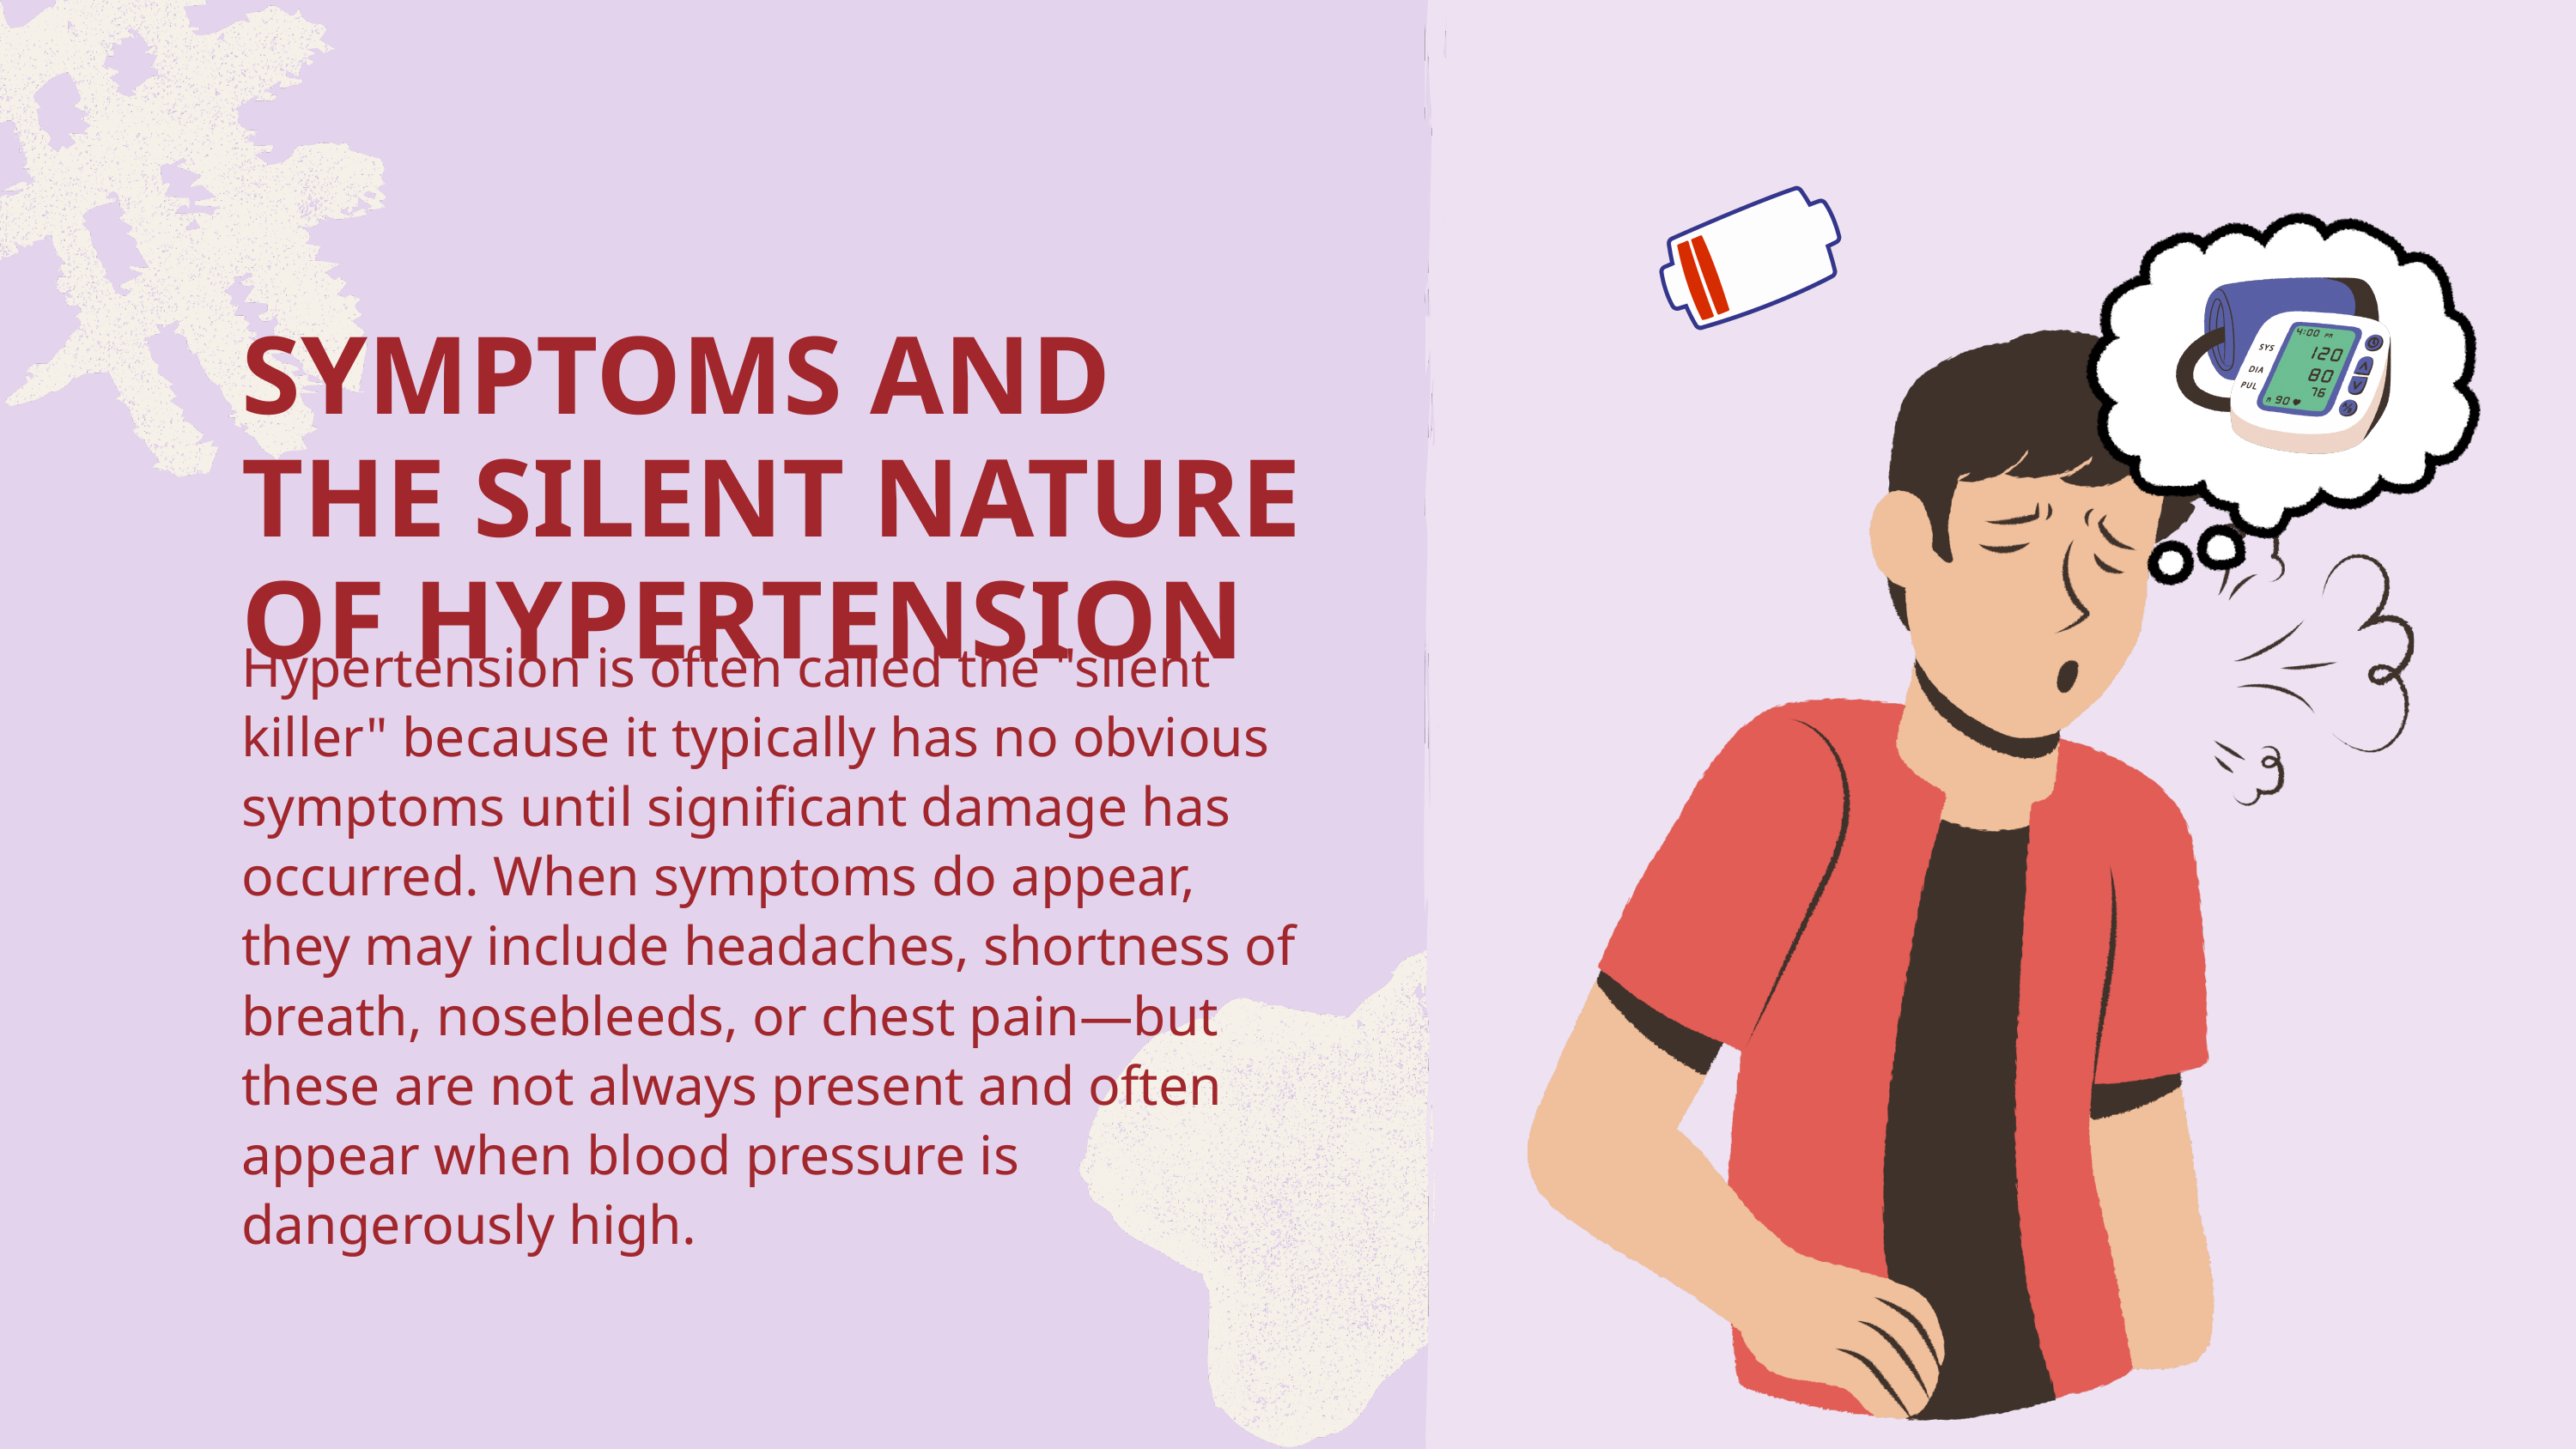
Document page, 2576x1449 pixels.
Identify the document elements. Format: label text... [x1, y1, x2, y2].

text_box [1421, 0, 2576, 1449]
text_box [0, 0, 386, 478]
text_box [1659, 185, 1842, 330]
text_box [2176, 277, 2391, 454]
text_box SYMPTOMS AND THE SILENT NATURE OF HYPERTENSION [241, 313, 1309, 681]
text_box [2085, 211, 2482, 586]
text_box [1077, 939, 1421, 1449]
text_box Hypertension is often called the "silent killer" because it typically has no obvious symptoms until significant damage has occurred. When symptoms do appear, they may include headaches, shortness of breath, nosebleeds, or chest pain—but these are not always present and often appear when blood pressure is dangerously high. [241, 681, 1309, 1256]
text_box [1527, 330, 2415, 1421]
